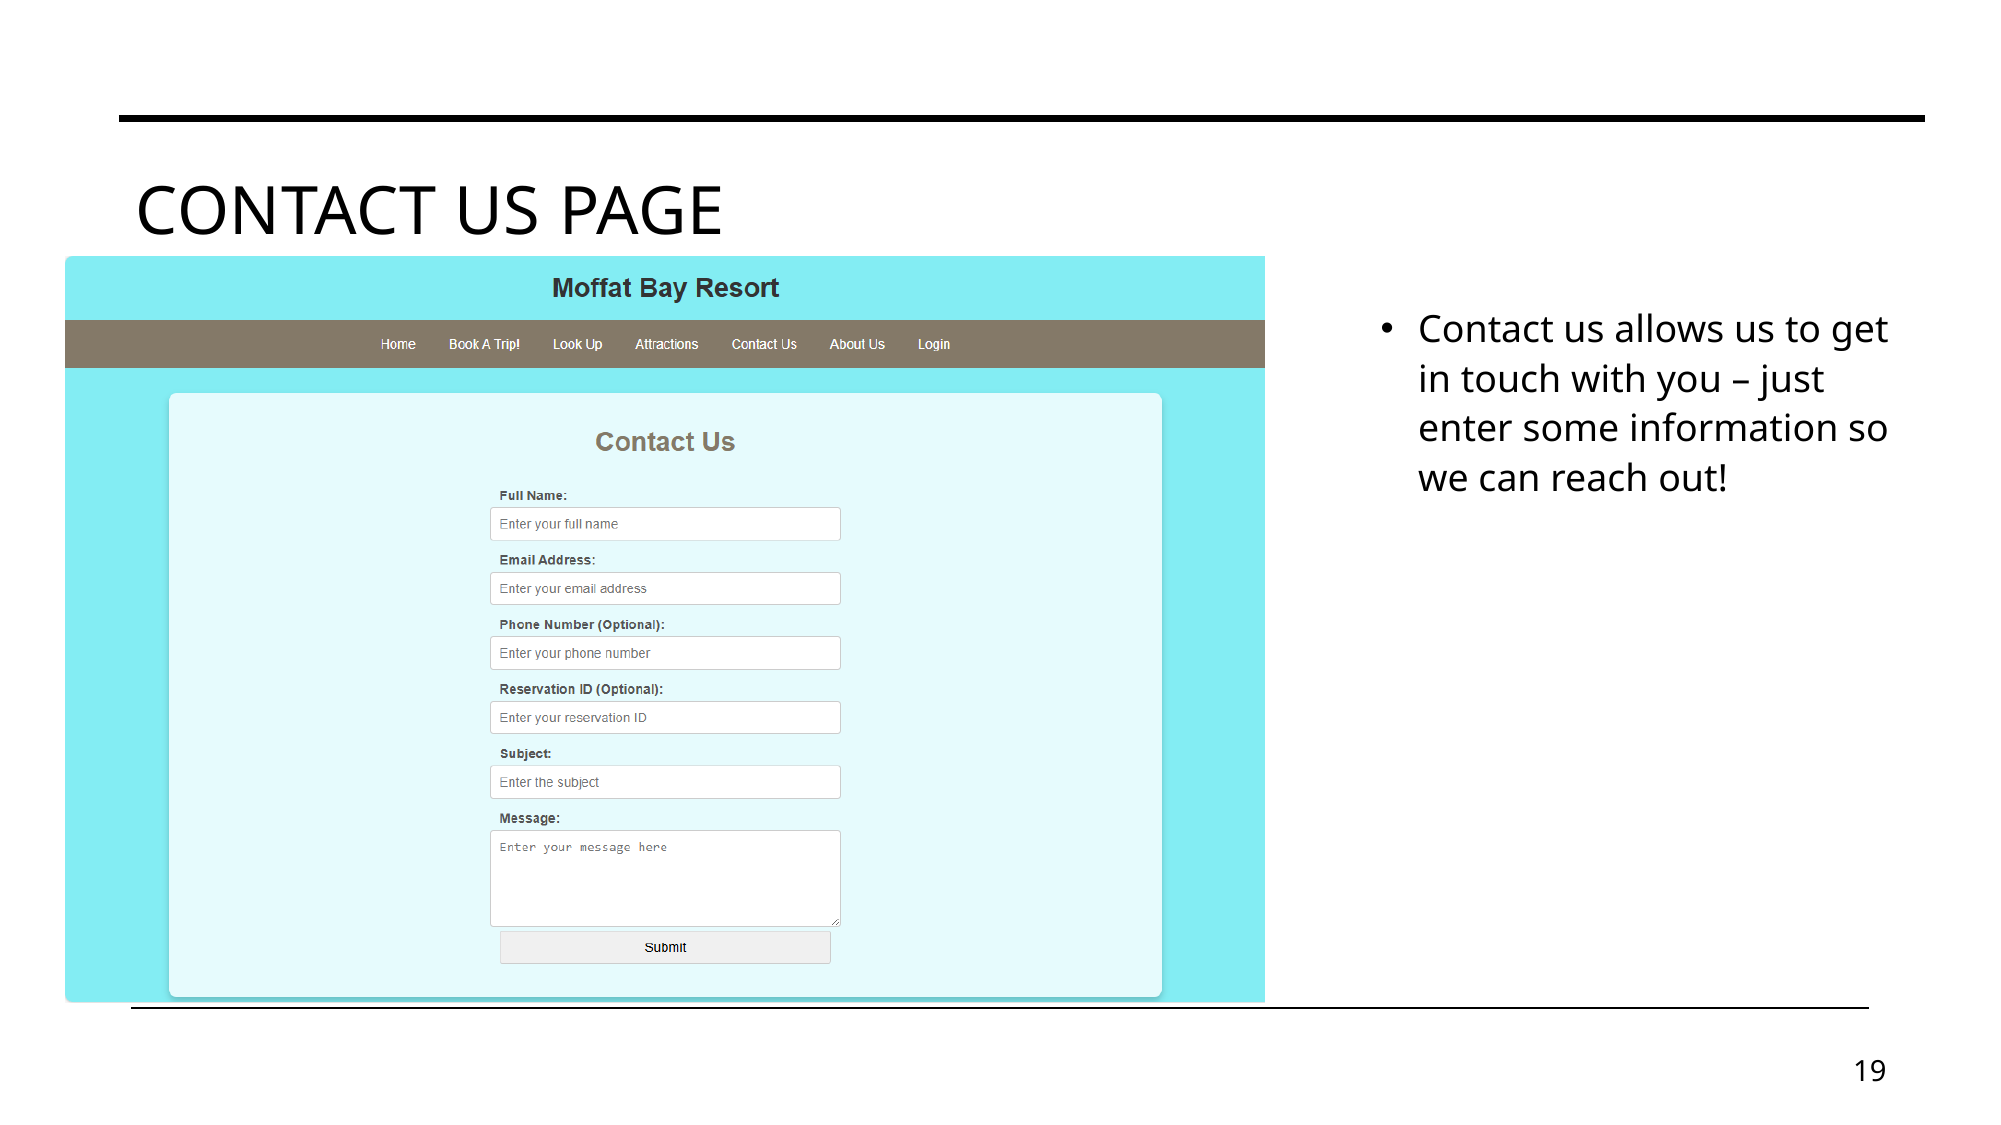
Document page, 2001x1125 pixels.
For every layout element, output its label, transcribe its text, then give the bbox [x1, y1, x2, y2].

slide_number 19 [1791, 1042, 1902, 1103]
picture [65, 256, 1265, 1003]
title Contact us page [120, 160, 1931, 356]
list Contact us allows us to get in touch with you – just enter some information so we can reach out! [1365, 293, 1931, 965]
